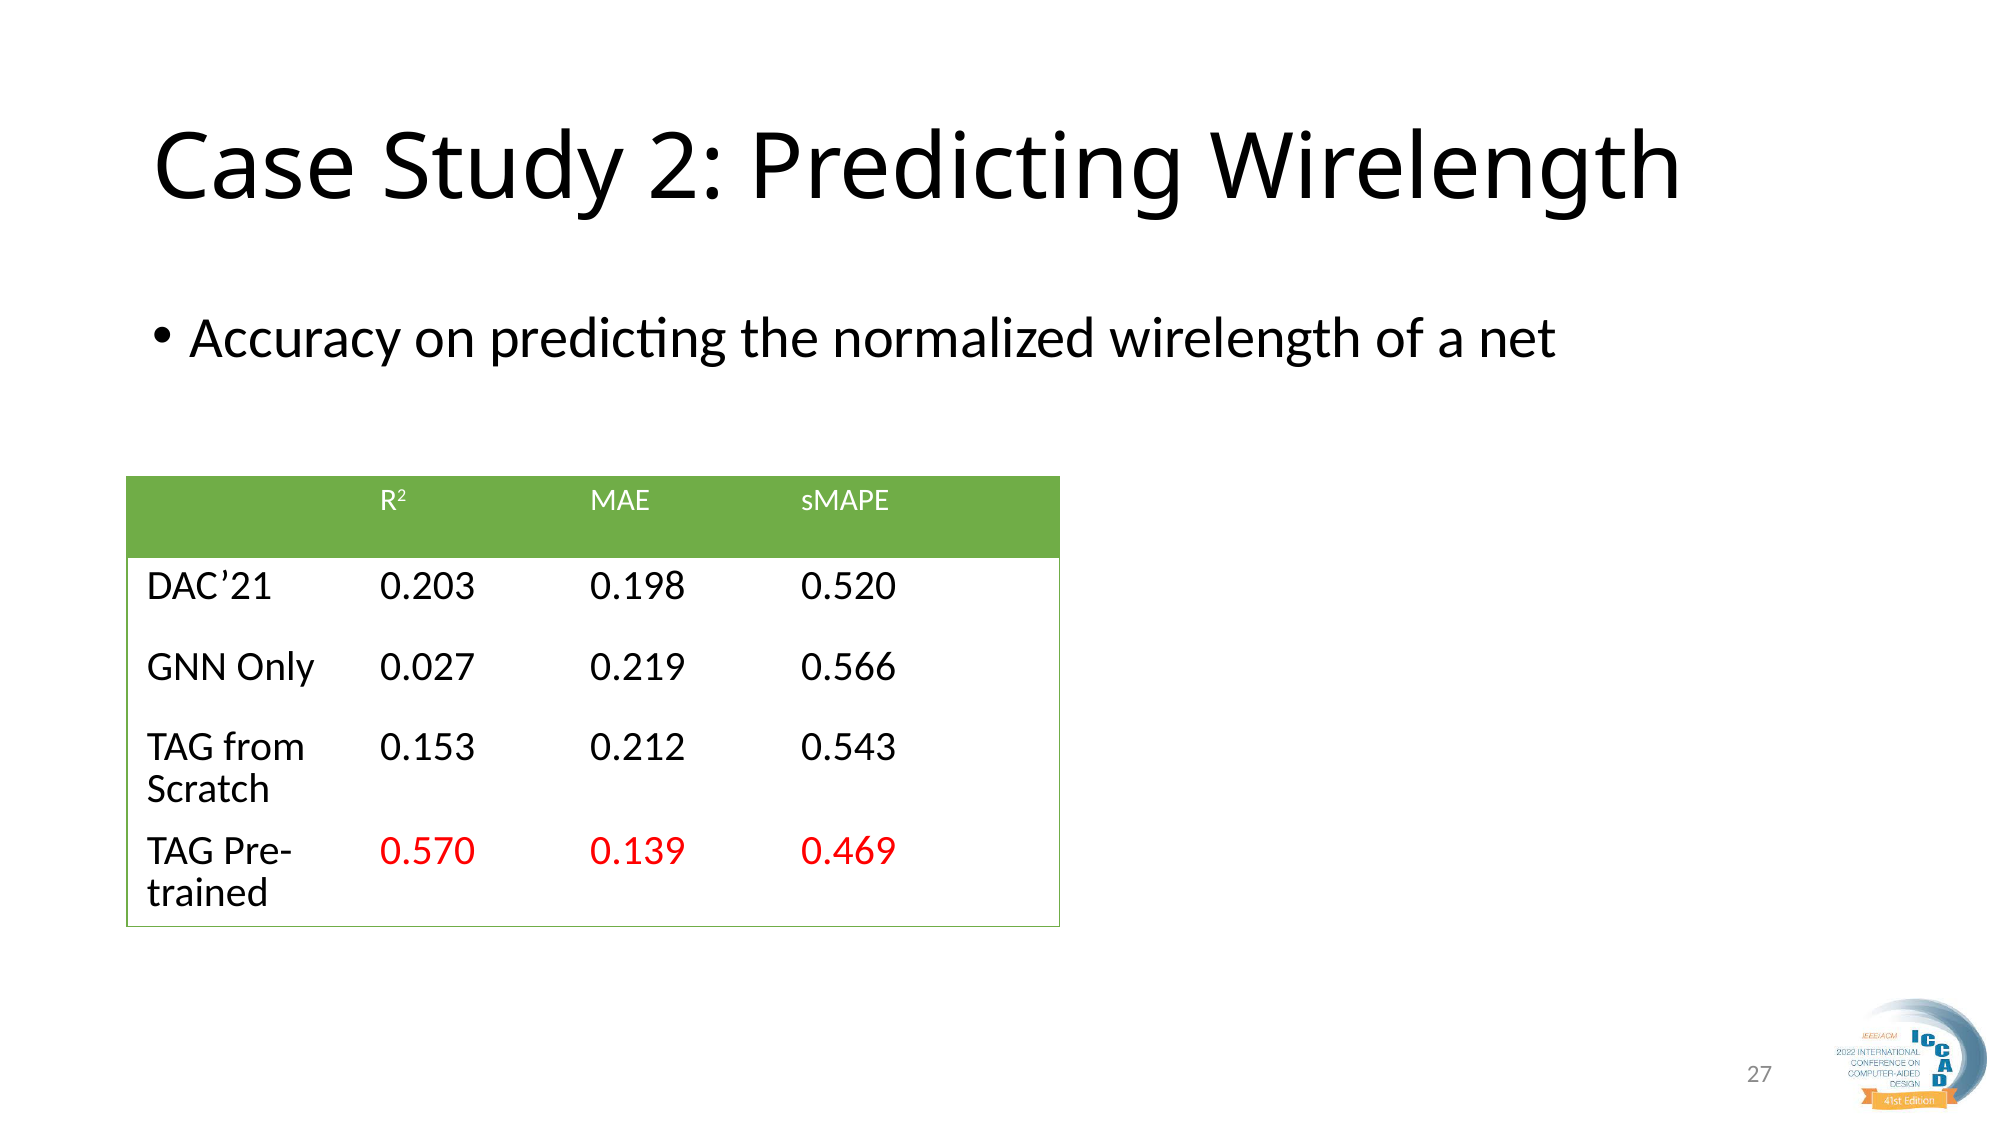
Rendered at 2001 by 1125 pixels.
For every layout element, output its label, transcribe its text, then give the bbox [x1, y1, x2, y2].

table_header [128, 478, 360, 558]
table_cell 0.153 [360, 720, 570, 823]
table_header R2 [360, 478, 570, 558]
table_cell 0.219 [570, 639, 781, 720]
table_cell GNN Only [128, 639, 360, 720]
table_cell TAG from Scratch [128, 720, 360, 823]
title Case Study 2: Predicting Wirelength [137, 59, 1863, 278]
table_cell 0.203 [360, 558, 570, 639]
table_cell 0.139 [570, 823, 781, 926]
table_cell TAG Pre-trained [128, 823, 360, 926]
table_header MAE [570, 478, 781, 558]
slide_number 27 [1337, 1042, 1788, 1103]
table_header sMAPE [781, 478, 1059, 558]
table_cell 0.520 [781, 558, 1059, 639]
table_cell 0.469 [781, 823, 1059, 926]
table_cell 0.198 [570, 558, 781, 639]
table_cell 0.027 [360, 639, 570, 720]
picture [1834, 998, 1987, 1115]
table_cell 0.212 [570, 720, 781, 823]
list Accuracy on predicting the normalized wirelength of a net [137, 299, 1863, 1014]
table_cell 0.543 [781, 720, 1059, 823]
table_cell DAC’21 [128, 558, 360, 639]
table_cell 0.570 [360, 823, 570, 926]
table_cell 0.566 [781, 639, 1059, 720]
